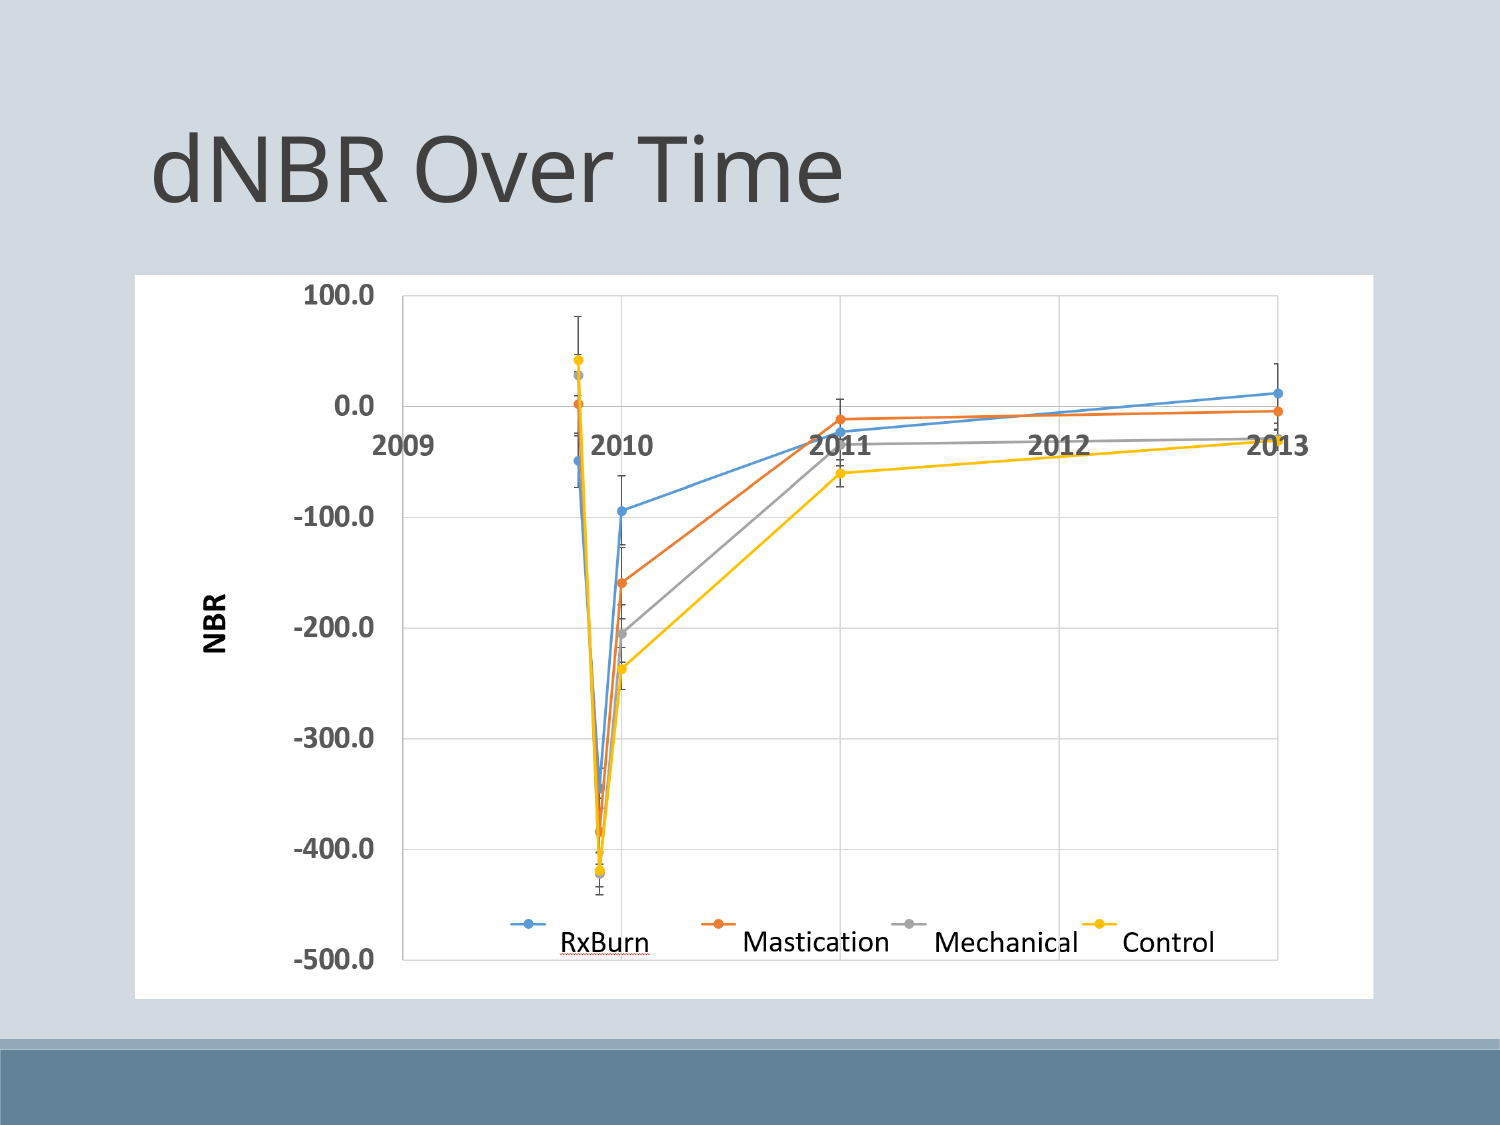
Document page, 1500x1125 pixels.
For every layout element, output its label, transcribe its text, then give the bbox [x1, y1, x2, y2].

picture [134, 274, 1374, 1000]
text_box dNBR Over Time [135, 46, 1373, 273]
